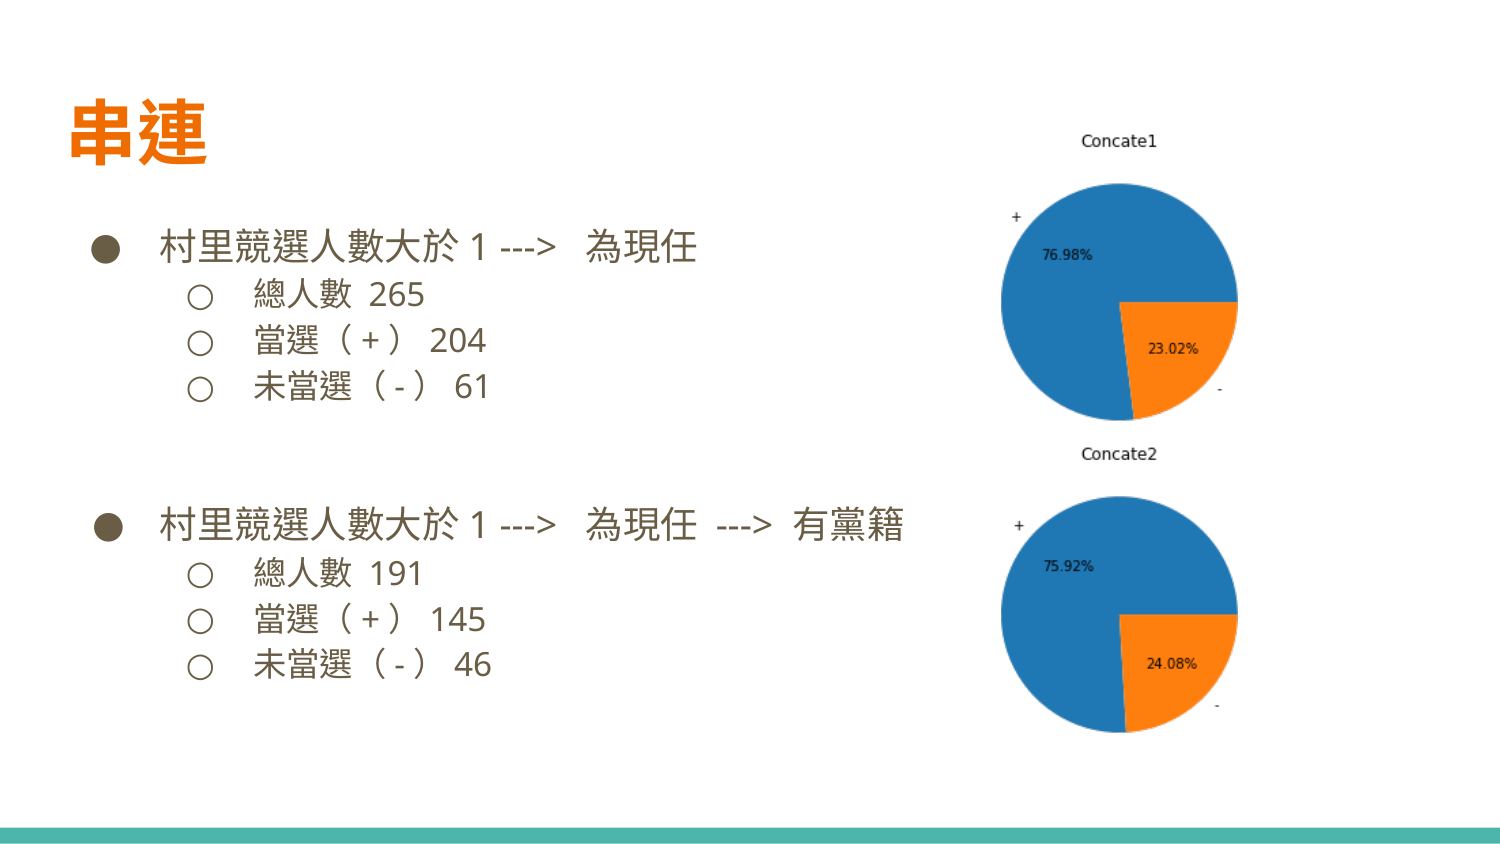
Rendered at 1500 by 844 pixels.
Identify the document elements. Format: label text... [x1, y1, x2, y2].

text_box 串連 [51, 72, 1449, 189]
text_box 村里競選人數大於1 ---> 為現任 總人數 265 當選（+）204 未當選（-）61 村里競選人數大於1 ---> 為現任 ---> 有黨籍 總人數 191 當選（+）145 未當選（-）46 [51, 207, 933, 750]
picture [962, 124, 1276, 772]
